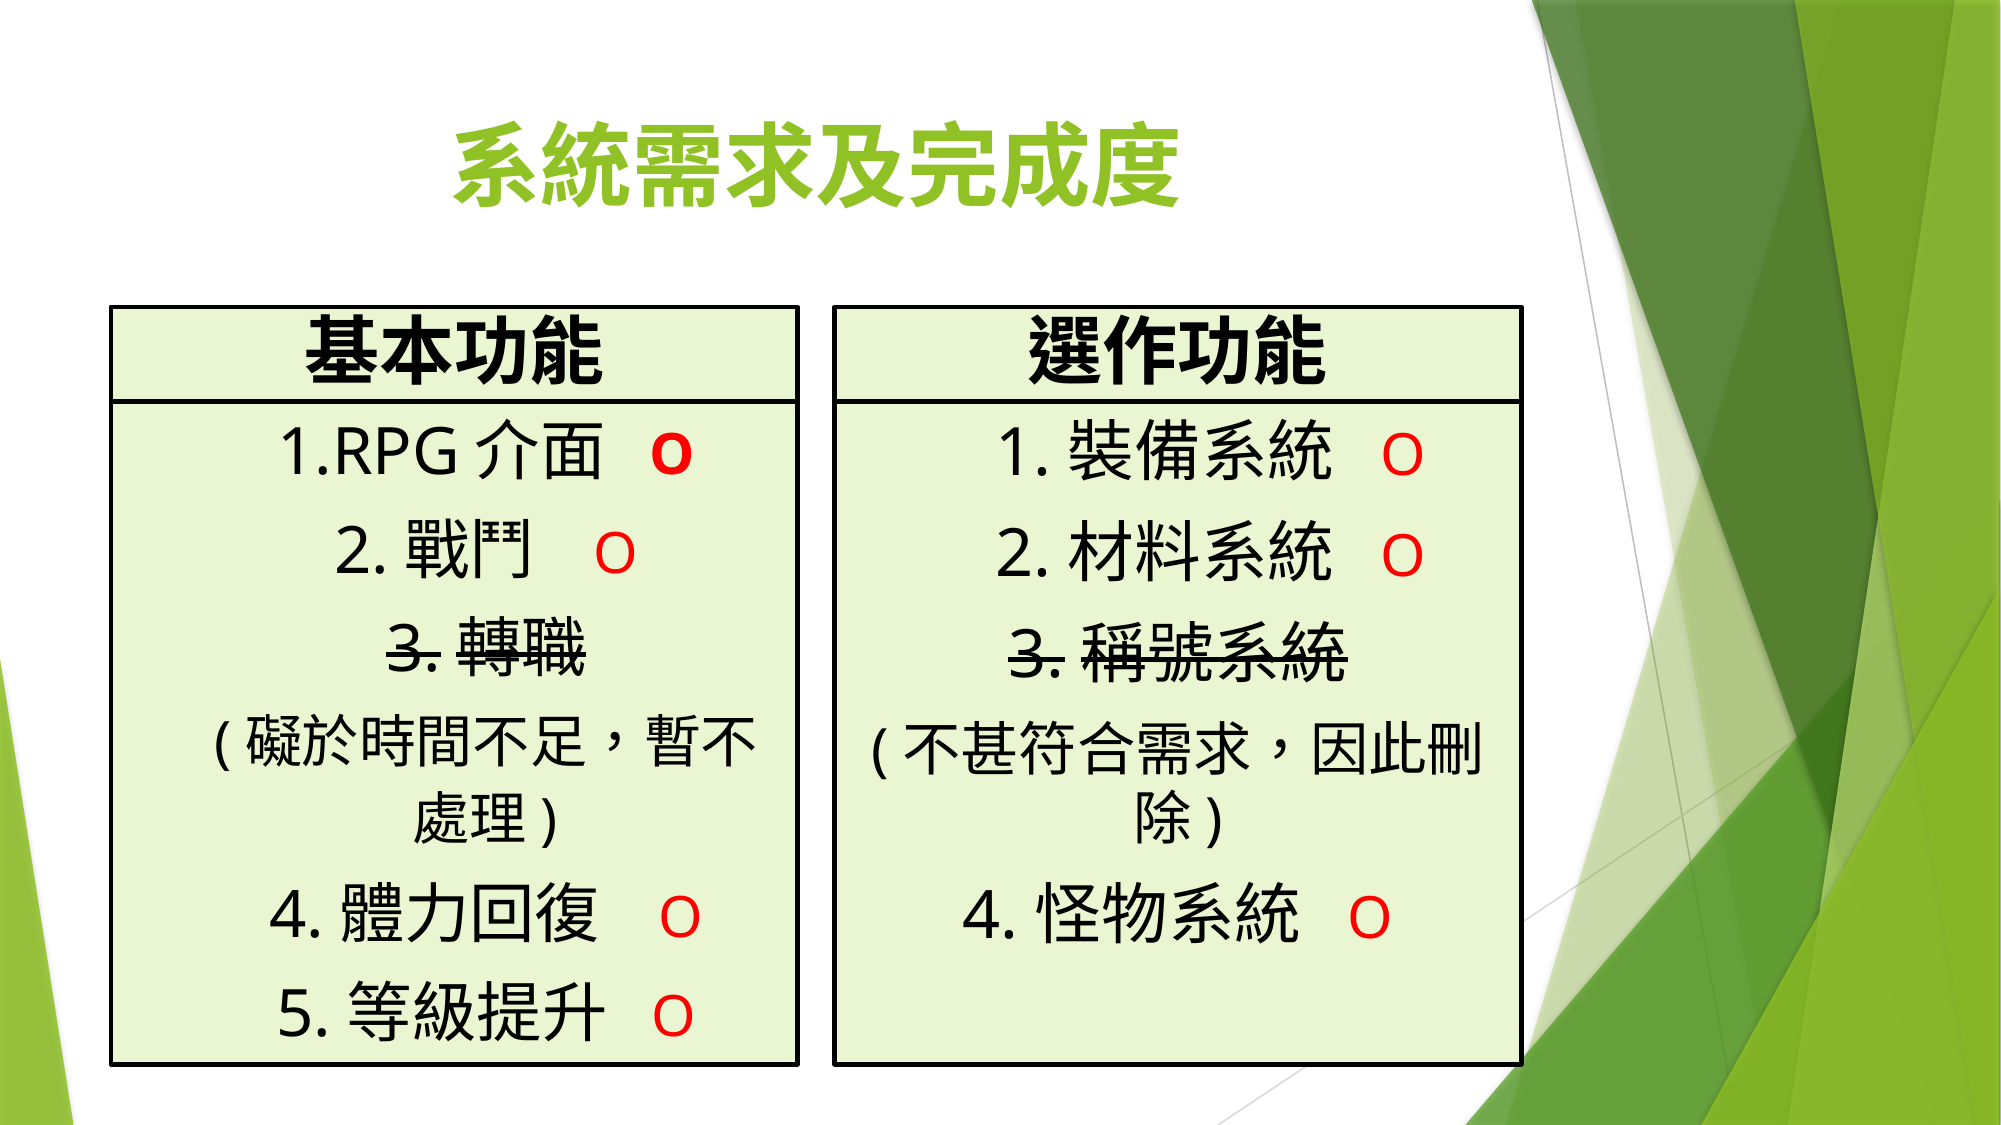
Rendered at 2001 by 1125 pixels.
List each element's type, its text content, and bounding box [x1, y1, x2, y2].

list 1.裝備系統 O 2.材料系統 O 3.稱號系統 (不甚符合需求，因此刪除) 4.怪物系統 O [834, 401, 1522, 1065]
title 系統需求及完成度 [111, 99, 1522, 317]
list 1.RPG介面 O 2.戰鬥 O 3.轉職 (礙於時間不足，暫不處理) 4.體力回復 O 5.等級提升 O [110, 401, 798, 1065]
list 基本功能 [110, 306, 798, 401]
list 選作功能 [834, 306, 1522, 401]
